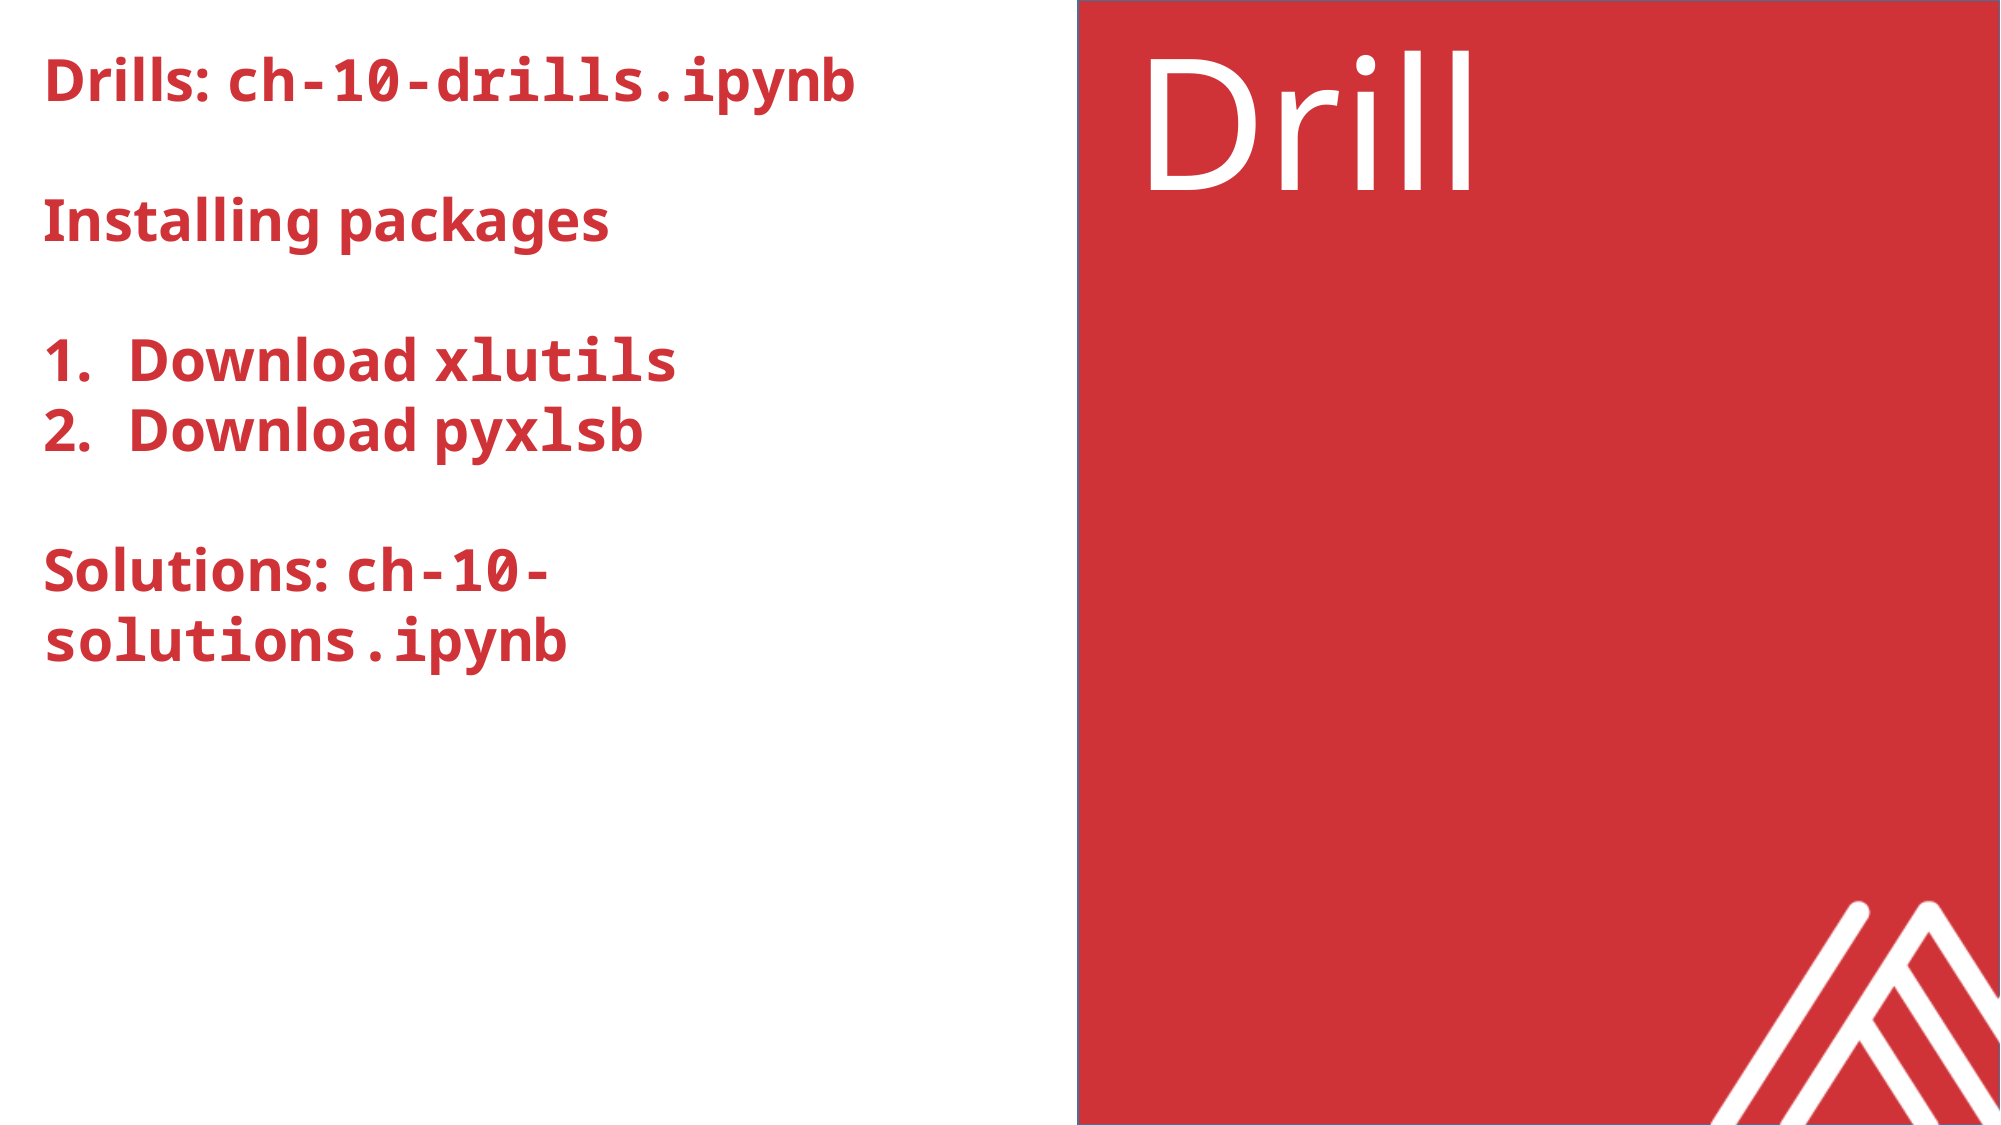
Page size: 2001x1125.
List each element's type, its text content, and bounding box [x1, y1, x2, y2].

text_box [1077, 0, 2000, 1125]
picture [1703, 825, 2000, 1125]
text_box Drill [1118, 0, 1795, 235]
text_box Drills: ch-10-drills.ipynb Installing packages Download xlutils Download pyxlsb Solutions: ch-10-solutions.ipynb [28, 36, 1060, 681]
